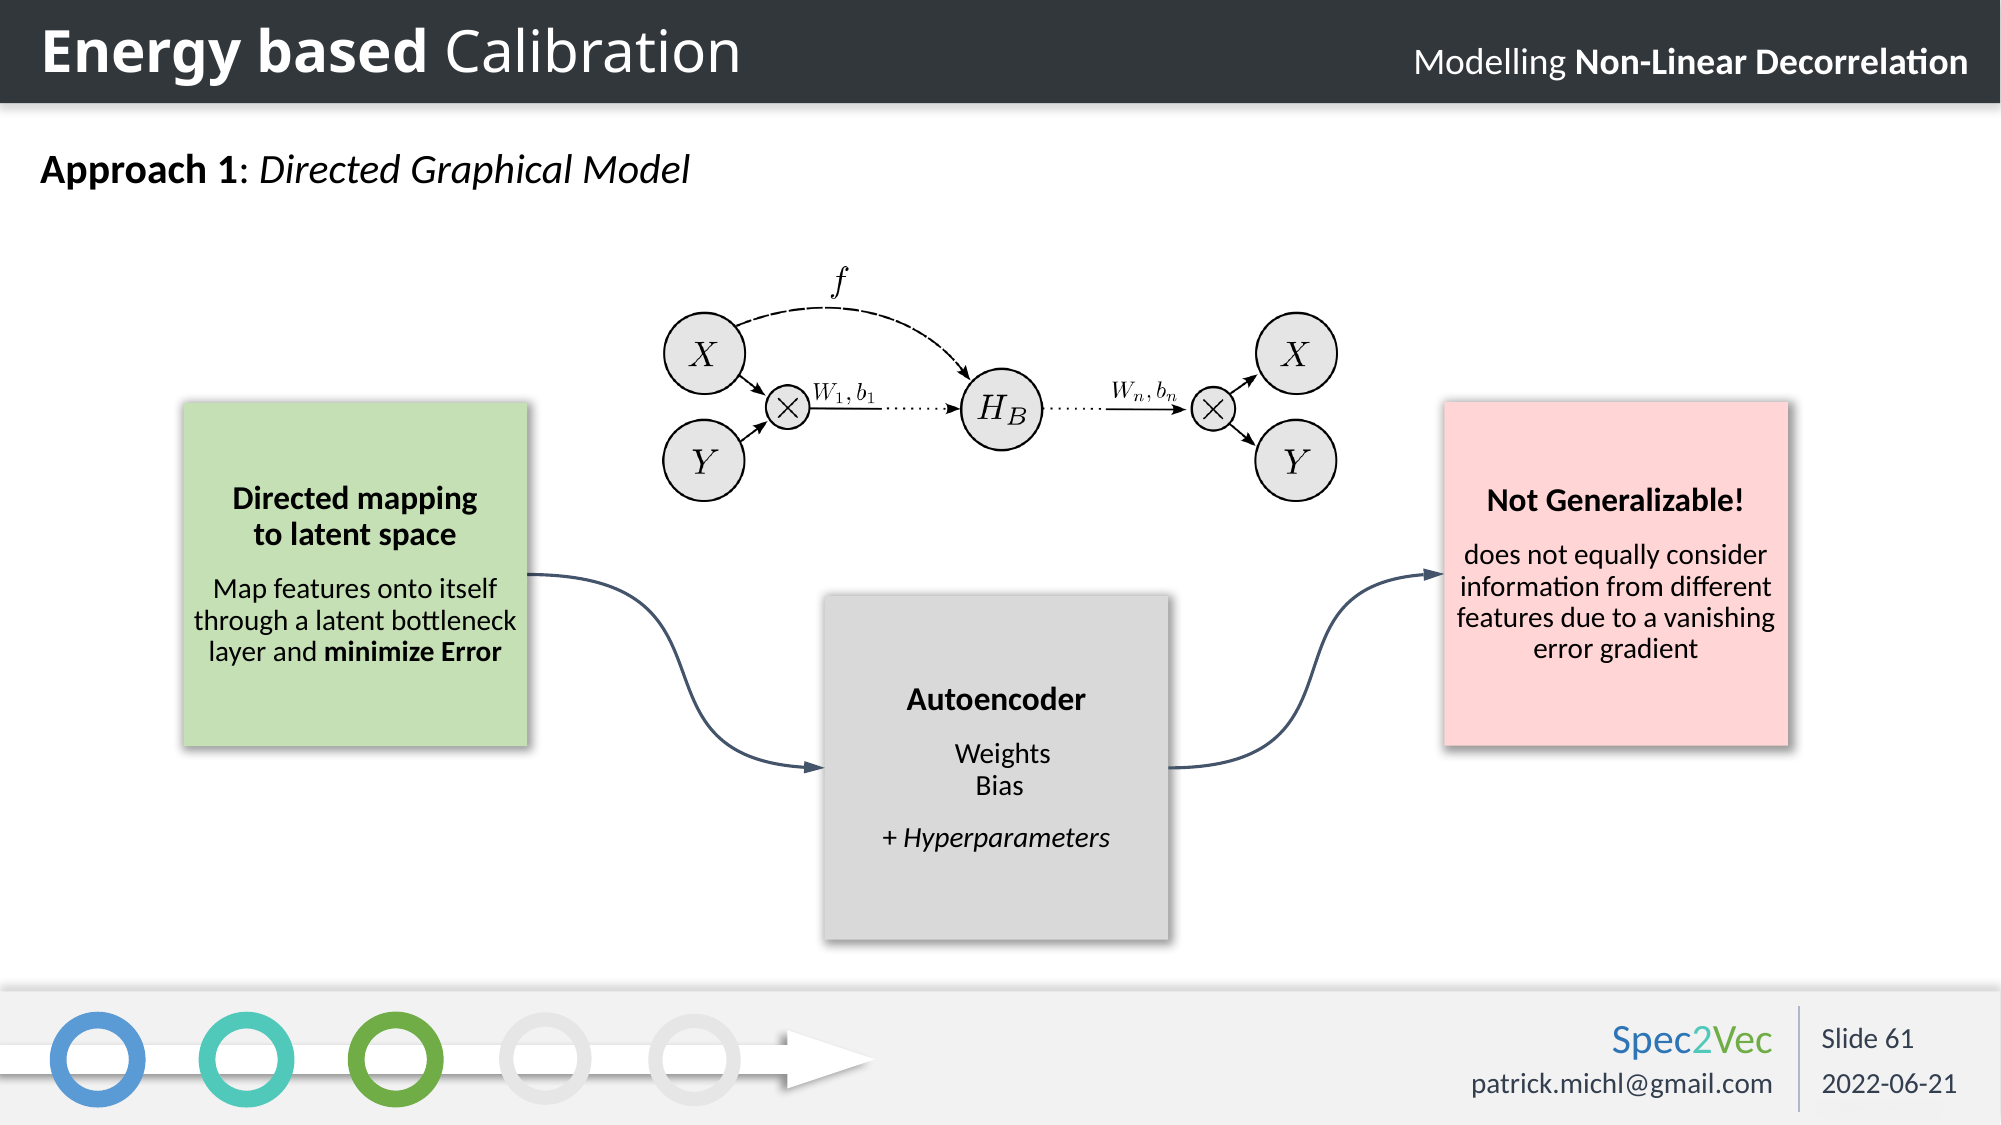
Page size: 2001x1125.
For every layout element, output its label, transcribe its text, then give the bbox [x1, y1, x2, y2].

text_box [527, 574, 825, 768]
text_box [347, 1011, 444, 1108]
text_box Not Generalizable! does not equally consider information from different features due to a vanishing error gradient [1444, 402, 1788, 746]
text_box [1439, 397, 1800, 759]
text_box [198, 1011, 295, 1108]
text_box Approach 1: Directed Graphical Model [25, 140, 1955, 958]
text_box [49, 1011, 146, 1108]
text_box Modelling Non-Linear Decorrelation [1032, 29, 1984, 90]
picture [662, 266, 1338, 502]
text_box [178, 397, 539, 758]
text_box Energy based Calibration [25, 5, 1922, 102]
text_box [1168, 573, 1445, 768]
text_box Directed mapping to latent space Map features onto itself through a latent bottleneck layer and minimize Error [183, 402, 528, 747]
